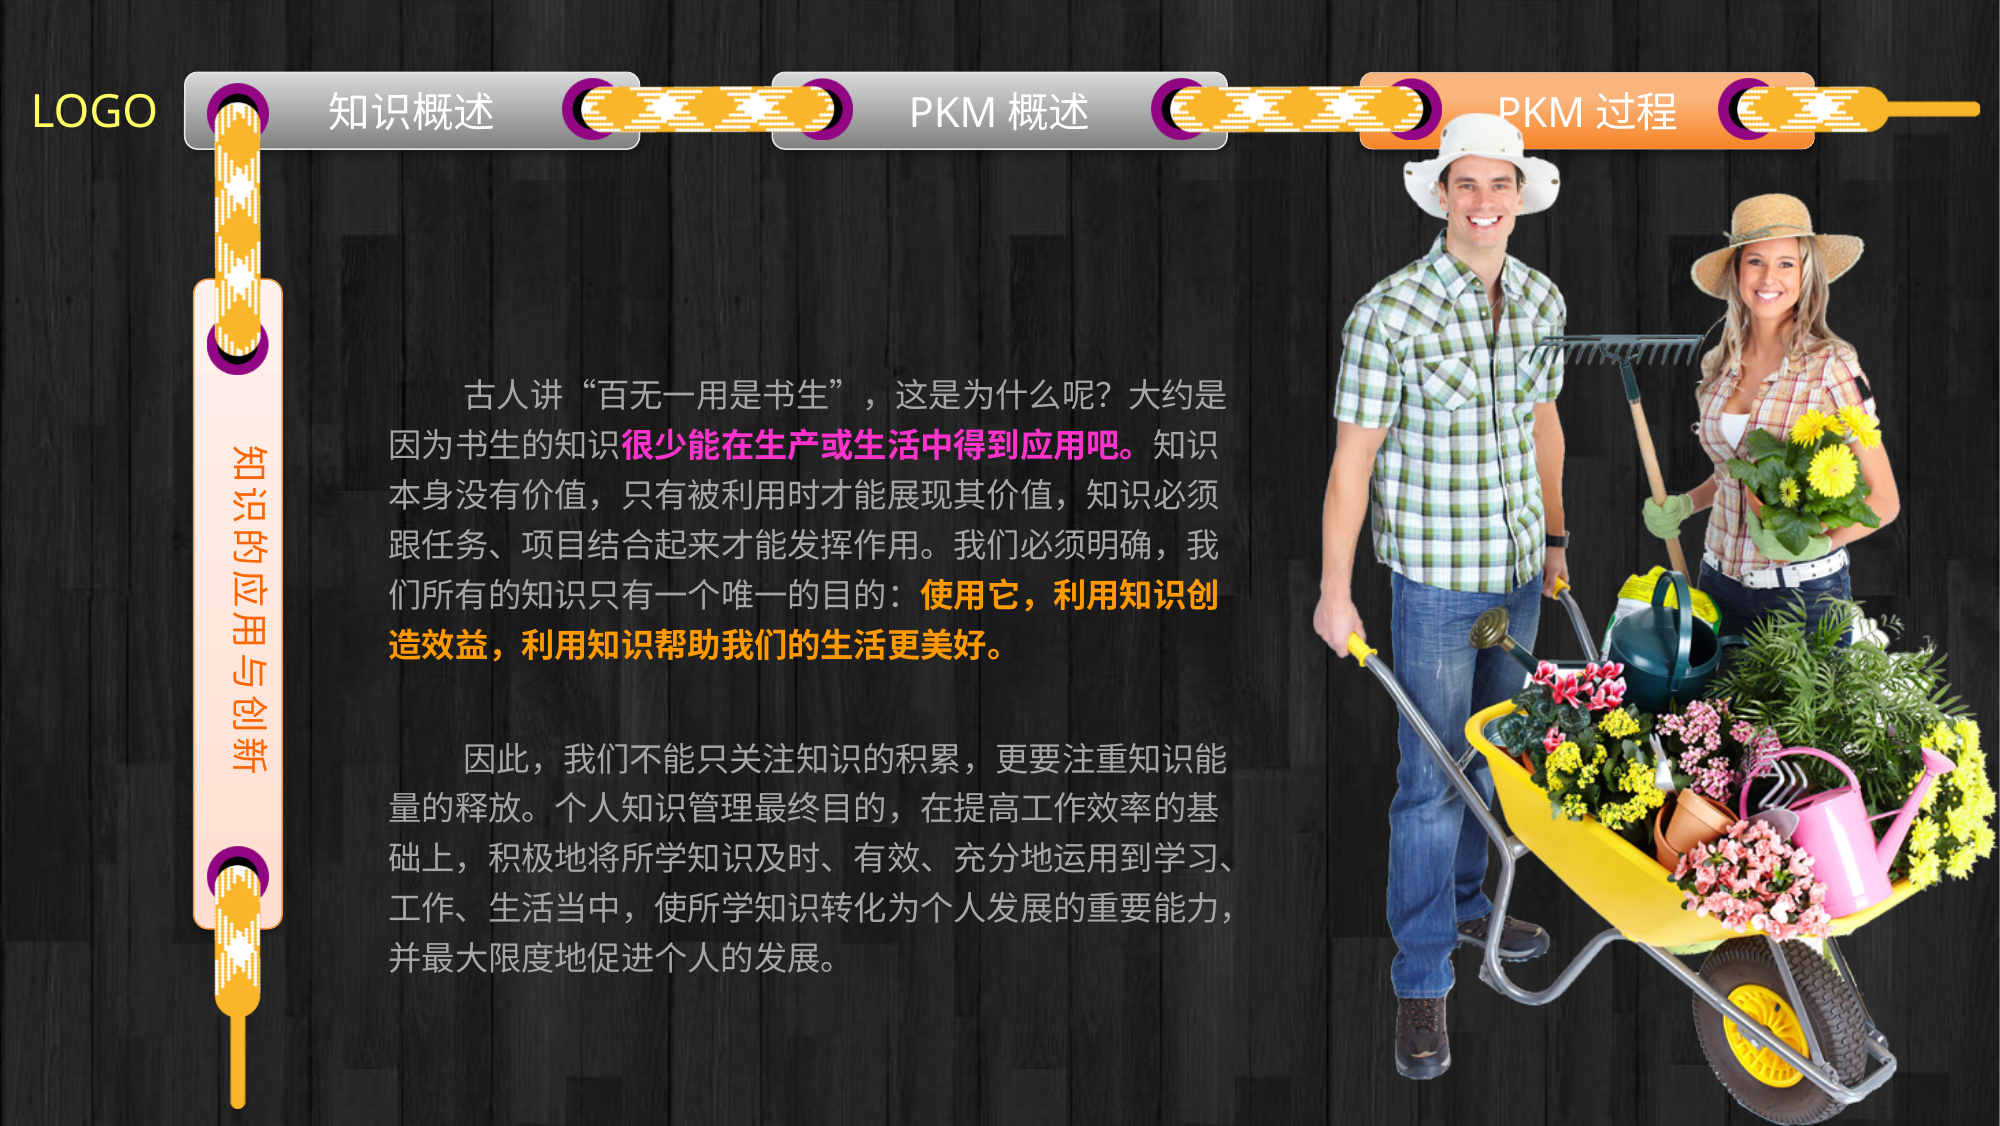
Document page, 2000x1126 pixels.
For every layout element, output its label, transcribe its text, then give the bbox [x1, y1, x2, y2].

text_box 古人讲“百无一用是书生”，这是为什么呢？大约是因为书生的知识很少能在生产或生活中得到应用吧。知识本身没有价值，只有被利用时才能展现其价值，知识必须跟任务、项目结合起来才能发挥作用。我们必须明确，我们所有的知识只有一个唯一的目的：使用它，利用知识创造效益，利用知识帮助我们的生活更美好。 [373, 357, 1256, 672]
picture [0, 0, 2000, 1126]
text_box 因此，我们不能只关注知识的积累，更要注重知识能量的释放。个人知识管理最终目的，在提高工作效率的基础上，积极地将所学知识及时、有效、充分地运用到学习、工作、生活当中，使所学知识转化为个人发展的重要能力，并最大限度地促进个人的发展。 [373, 720, 1256, 985]
text_box [25, 0, 651, 219]
text_box 知识的应用与创新 [205, 373, 282, 847]
